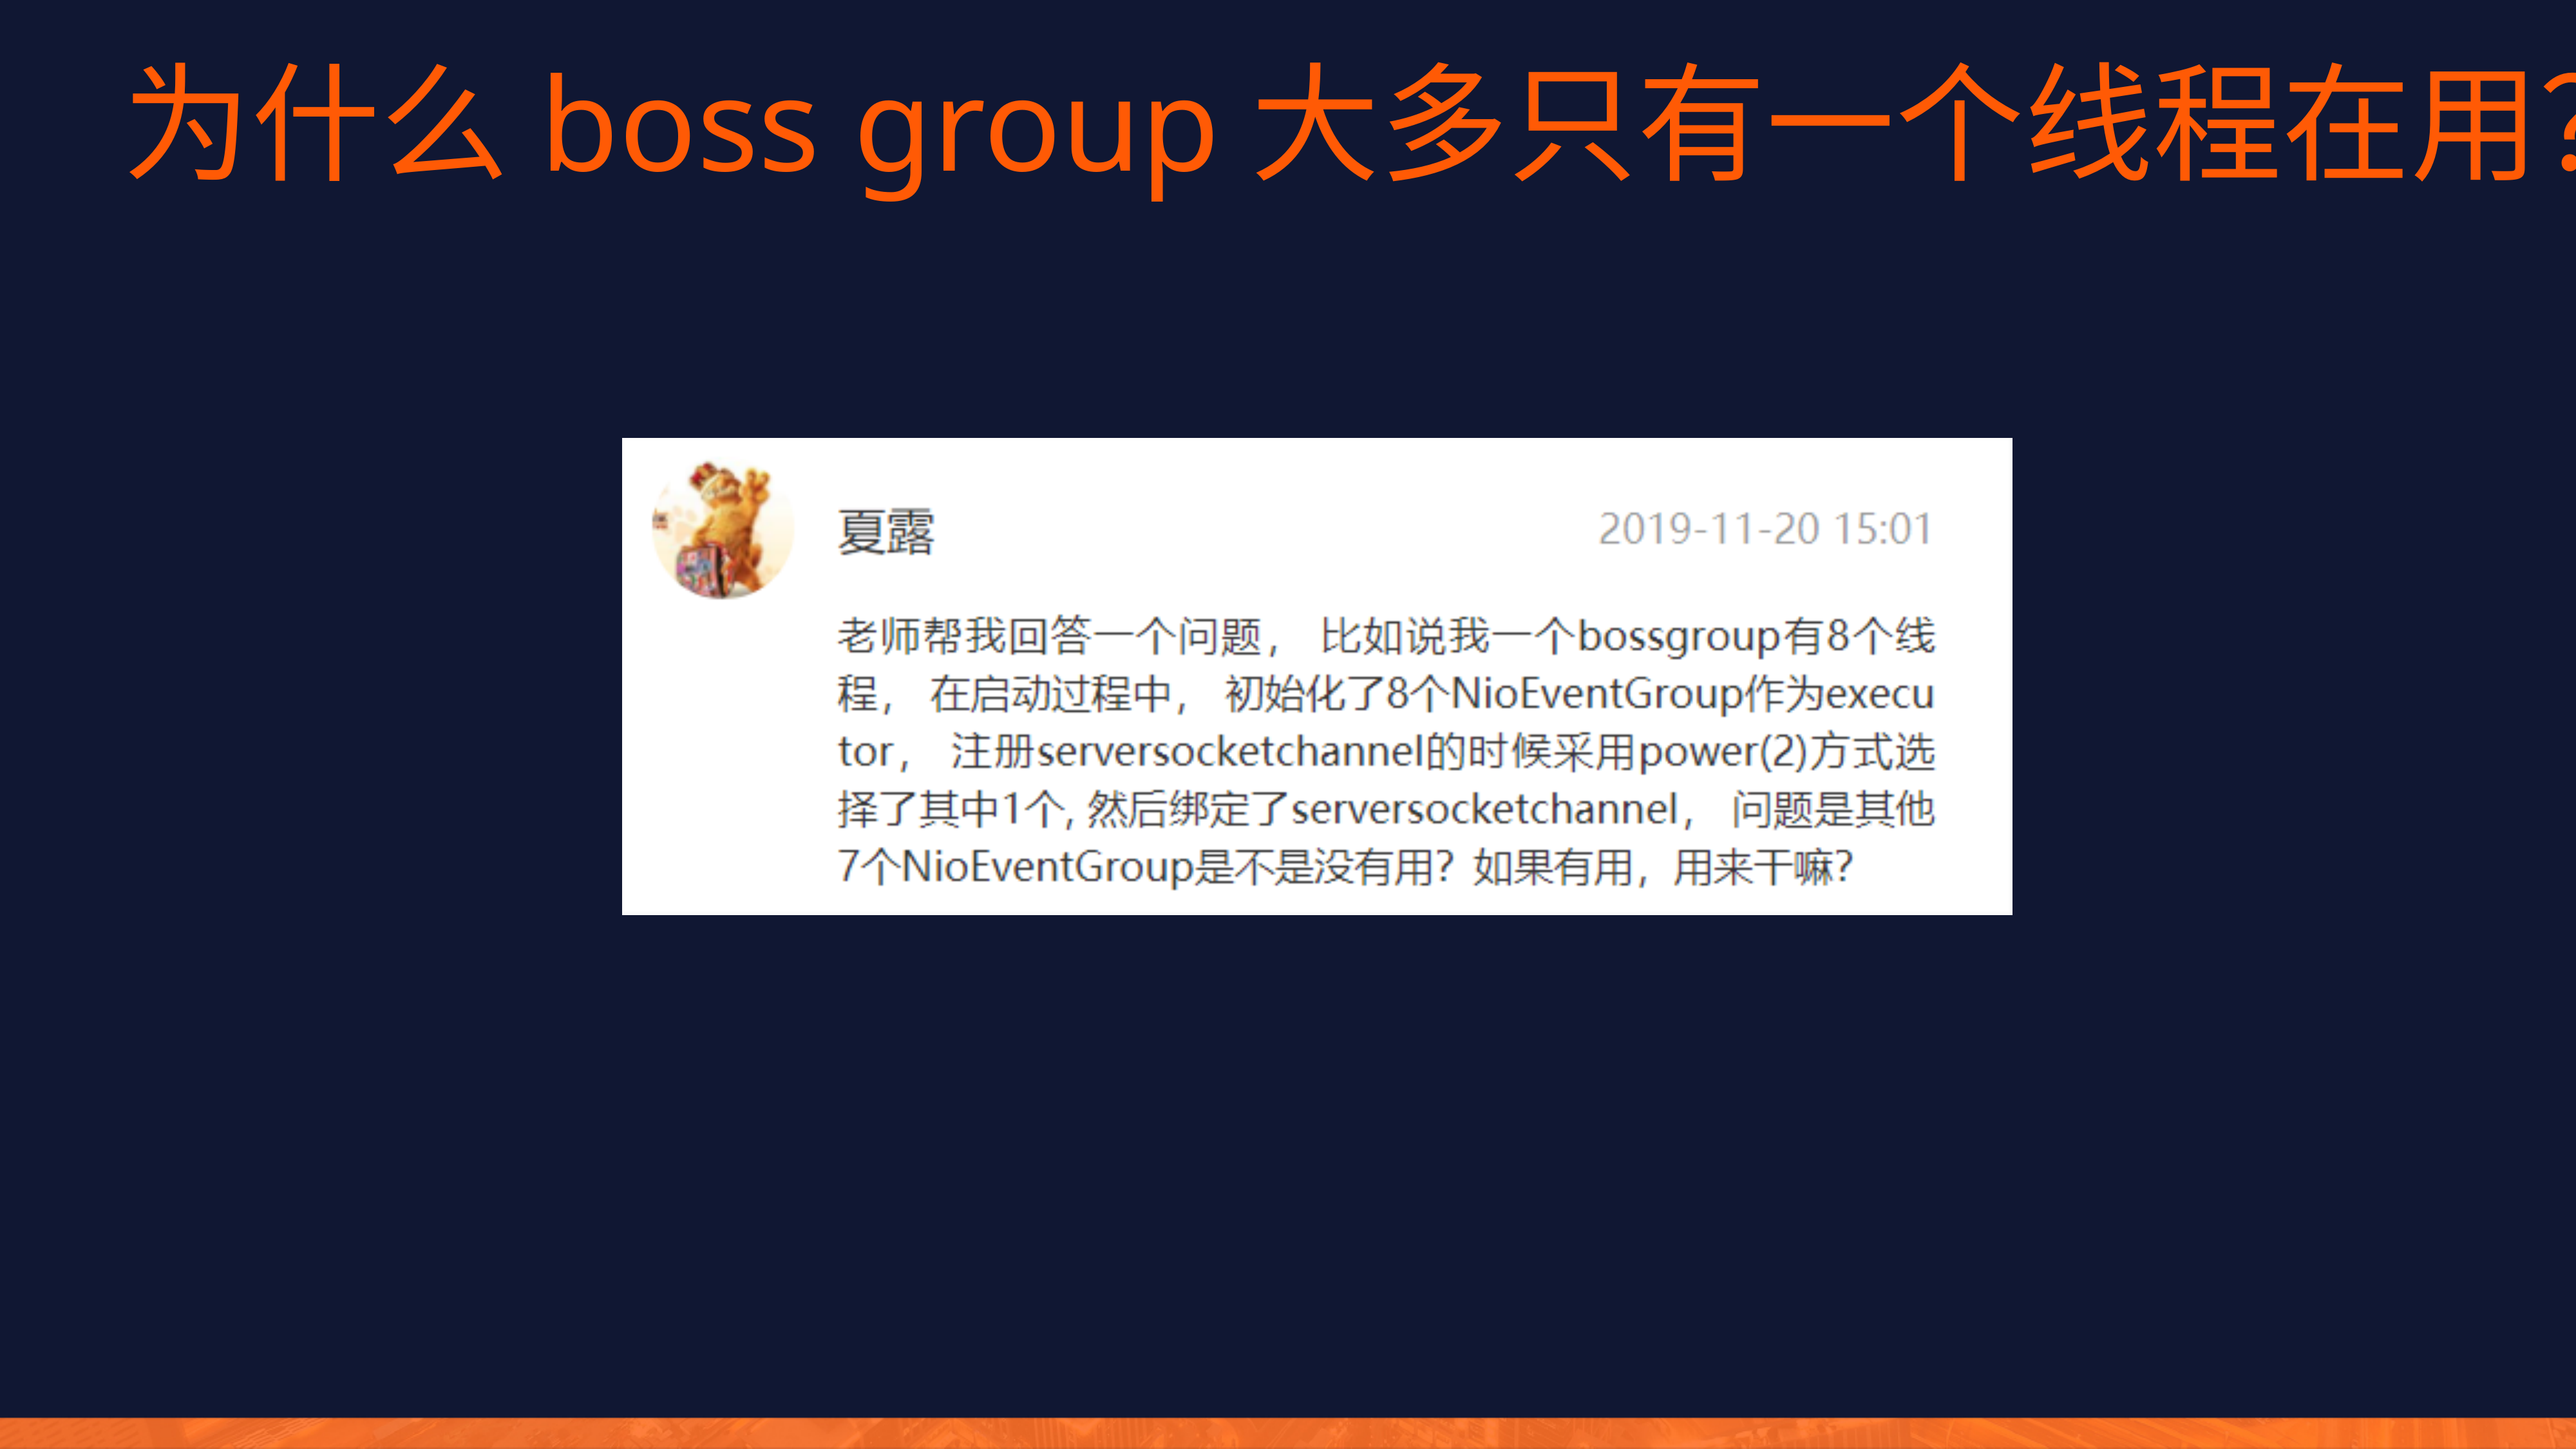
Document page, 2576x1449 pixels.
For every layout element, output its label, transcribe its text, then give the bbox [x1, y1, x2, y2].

text_box 为什么boss group大多只有一个线程在用？ [117, 153, 2576, 196]
picture [0, 0, 2576, 1449]
